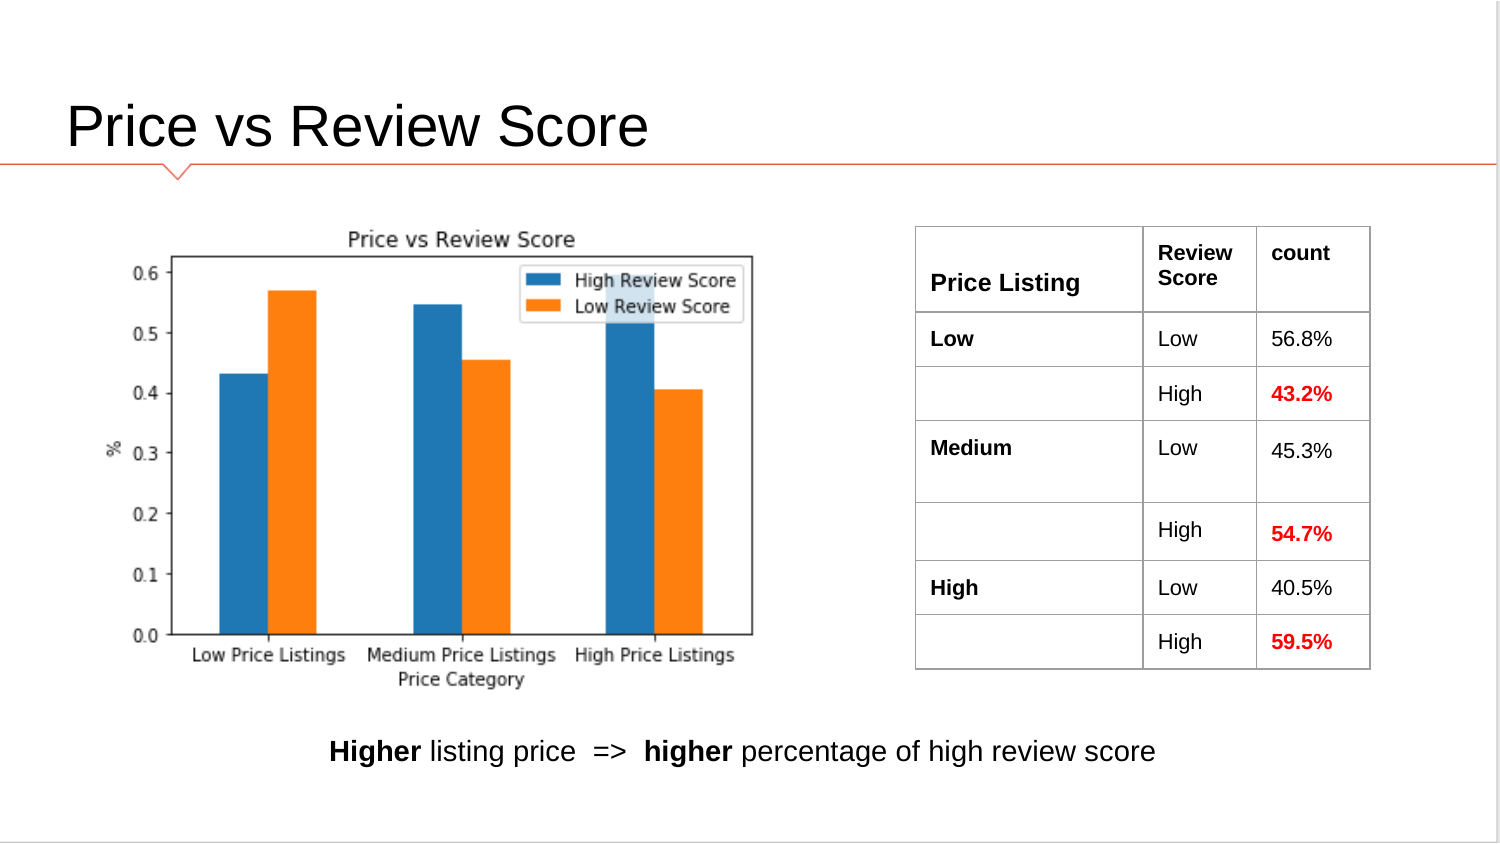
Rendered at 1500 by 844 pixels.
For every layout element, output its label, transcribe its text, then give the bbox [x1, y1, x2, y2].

picture [0, 1, 1500, 843]
title Price vs Review Score [51, 72, 1449, 167]
table_cell 43.2% [1257, 367, 1369, 420]
table_cell High [1144, 615, 1256, 668]
table_header Price Listing [916, 227, 1142, 311]
table_cell High [1144, 503, 1256, 560]
table_cell [916, 615, 1142, 668]
table_cell [916, 503, 1142, 560]
table_cell 45.3% [1257, 421, 1369, 502]
table_header count [1257, 227, 1369, 311]
table_header Review Score [1144, 227, 1256, 311]
table_cell 54.7% [1257, 503, 1369, 560]
table_cell [916, 367, 1142, 420]
table_cell Low [1144, 421, 1256, 502]
text_box Higher listing price => higher percentage of high review score [314, 717, 1186, 812]
table_cell Low [916, 313, 1142, 366]
table_cell High [1144, 367, 1256, 420]
table_cell 59.5% [1257, 615, 1369, 668]
table_cell High [916, 561, 1142, 614]
table_cell Low [1144, 313, 1256, 366]
table_cell 40.5% [1257, 561, 1369, 614]
table_cell Low [1144, 561, 1256, 614]
table_cell Medium [916, 421, 1142, 502]
table_cell 56.8% [1257, 313, 1369, 366]
